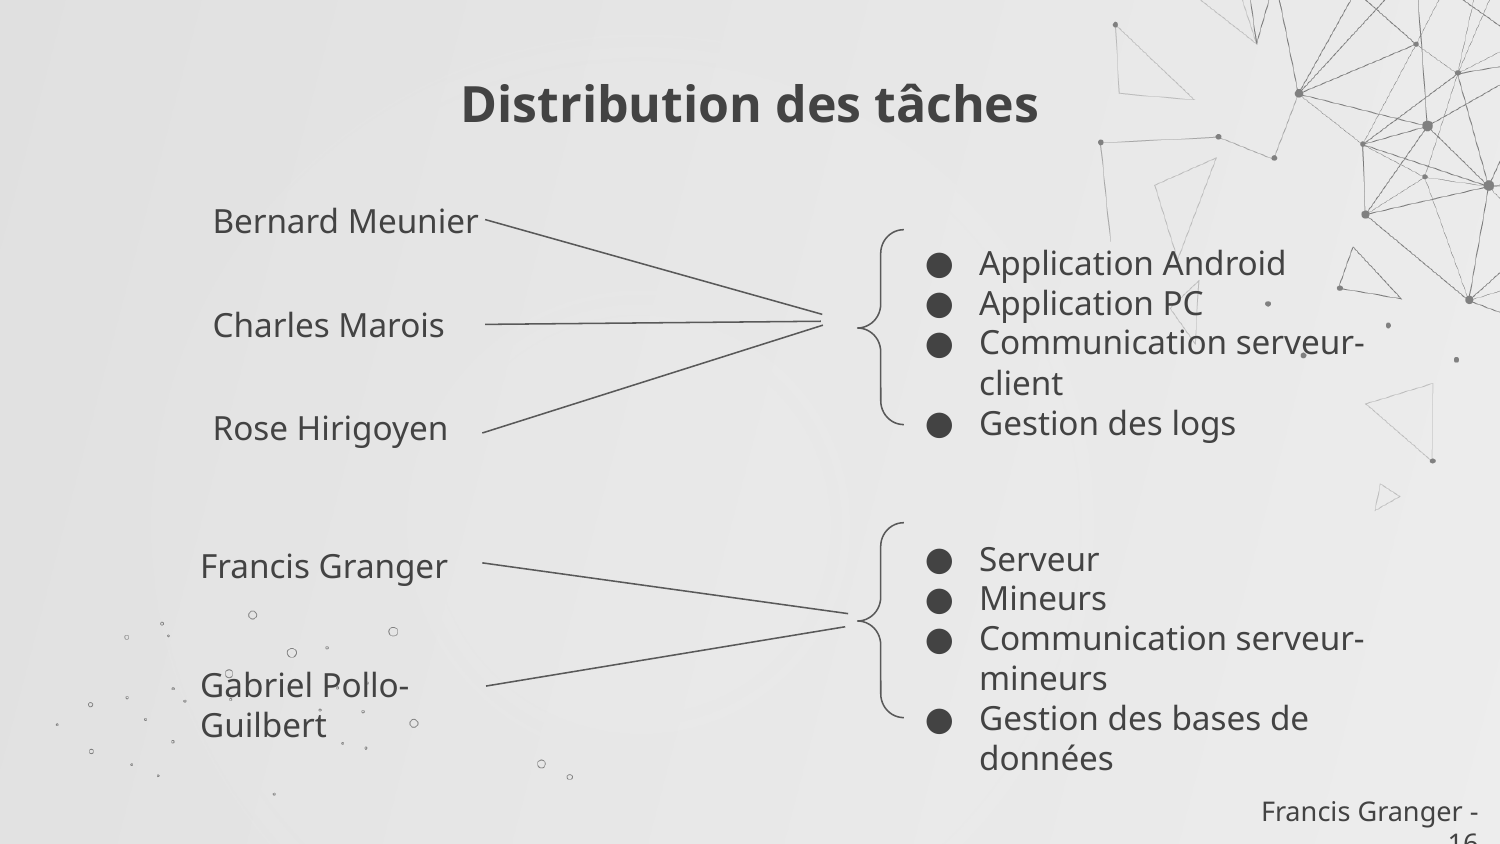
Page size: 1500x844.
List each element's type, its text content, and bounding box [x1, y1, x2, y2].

text_box Charles Marois [197, 289, 481, 352]
text_box Bernard Meunier [197, 184, 519, 247]
text_box Gabriel Pollo-Guilbert [185, 649, 506, 712]
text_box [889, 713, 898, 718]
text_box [482, 562, 849, 614]
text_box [485, 626, 846, 687]
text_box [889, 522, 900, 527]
text_box [857, 522, 904, 718]
title Distribution des tâches [322, 57, 1178, 214]
slide_number Francis Granger - 16 [1222, 779, 1494, 844]
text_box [484, 219, 823, 315]
text_box [857, 229, 904, 425]
text_box Francis Granger [185, 530, 506, 592]
text_box Application Android Application PC Communication serveur-client Gestion des logs [889, 226, 1425, 415]
picture [0, 0, 1500, 844]
text_box Serveur Mineurs Communication serveur-mineurs Gestion des bases de données [904, 522, 1454, 718]
text_box Rose Hirigoyen [197, 392, 519, 454]
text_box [482, 324, 824, 434]
